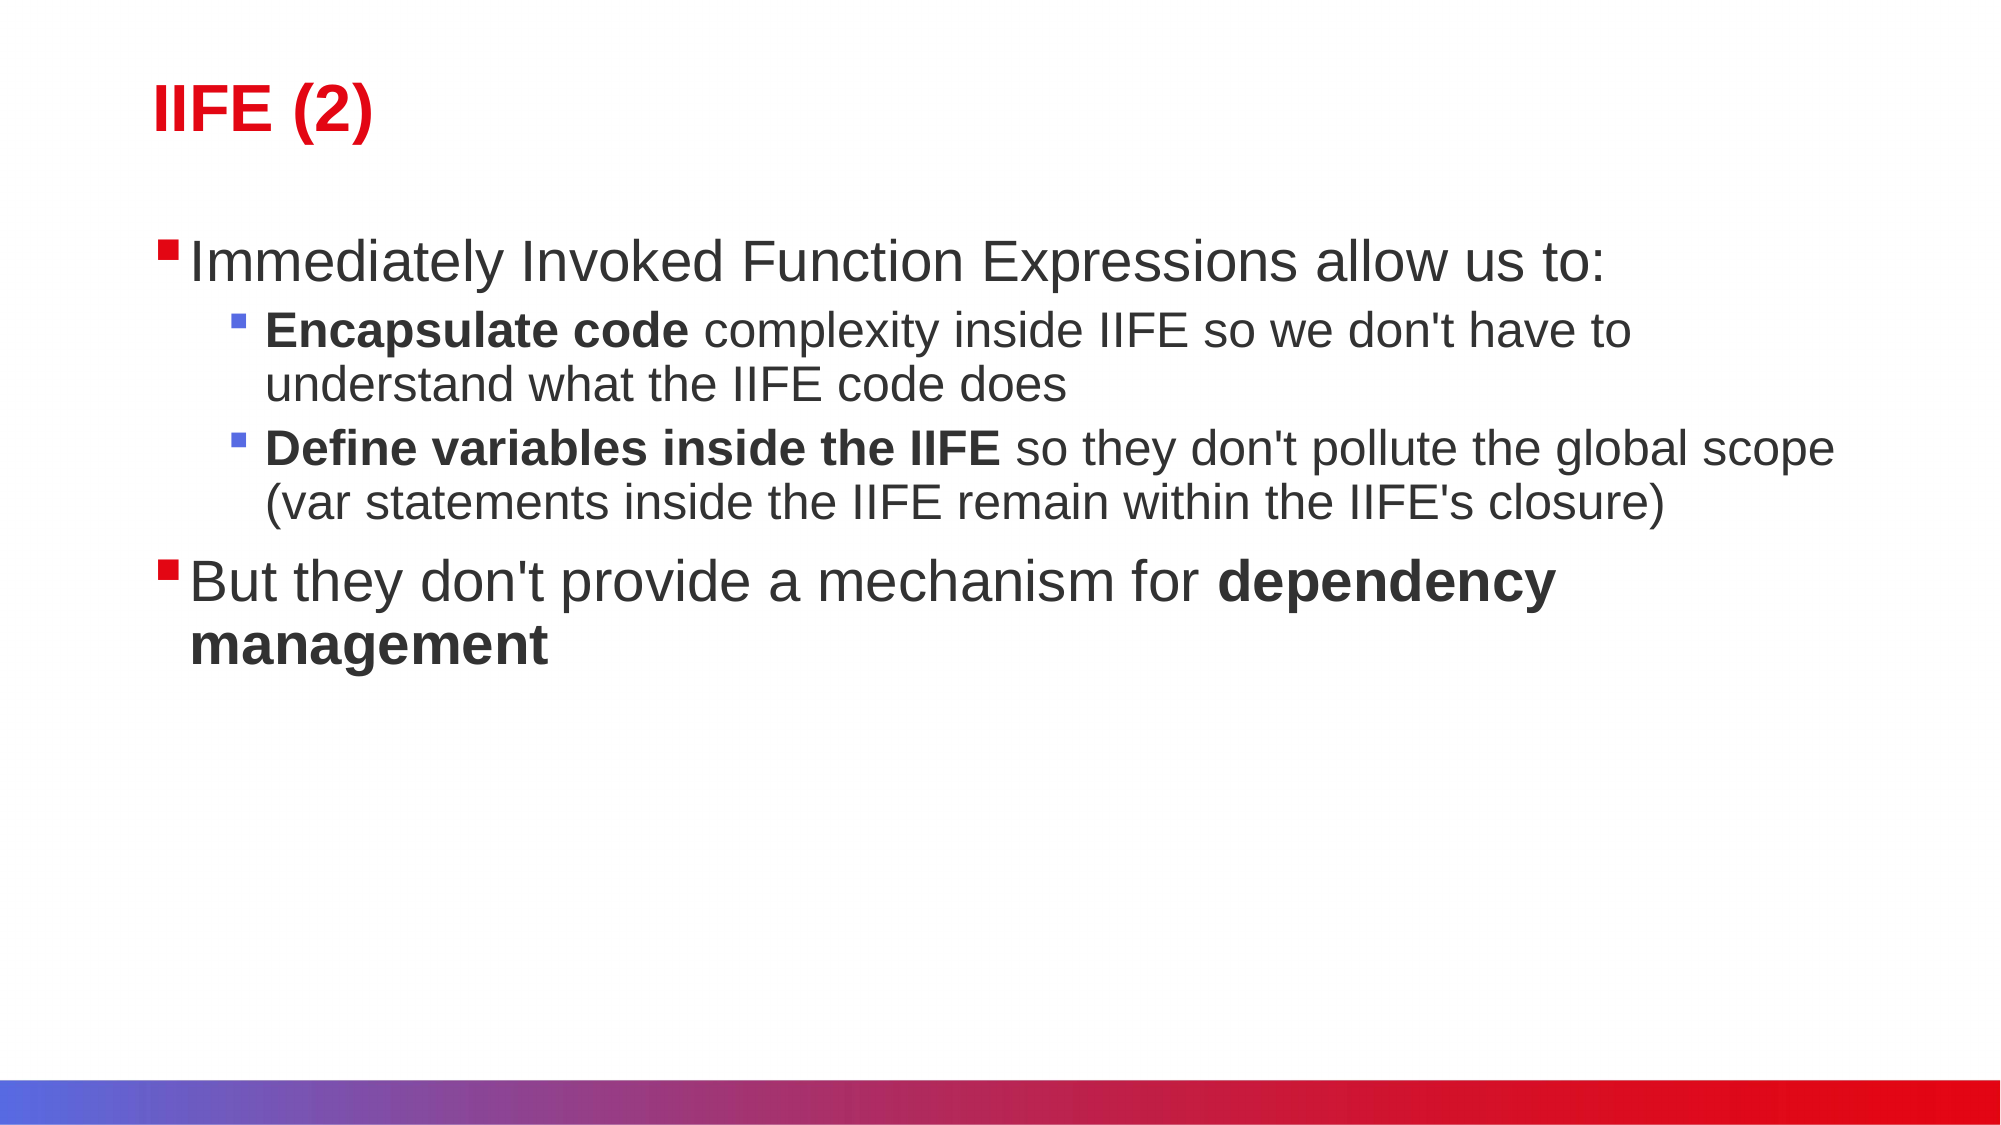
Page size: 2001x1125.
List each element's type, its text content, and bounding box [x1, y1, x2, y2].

title IIFE (2) [137, 66, 1863, 155]
picture [0, 0, 2001, 1125]
list Immediately Invoked Function Expressions allow us to: Encapsulate code complexity inside IIFE so we don't have to understand what the IIFE code does Define variables inside the IIFE so they don't pollute the global scope (var statements inside the IIFE remain within the IIFE's closure) But they don't provide a mechanism for dependency management [137, 223, 1863, 992]
